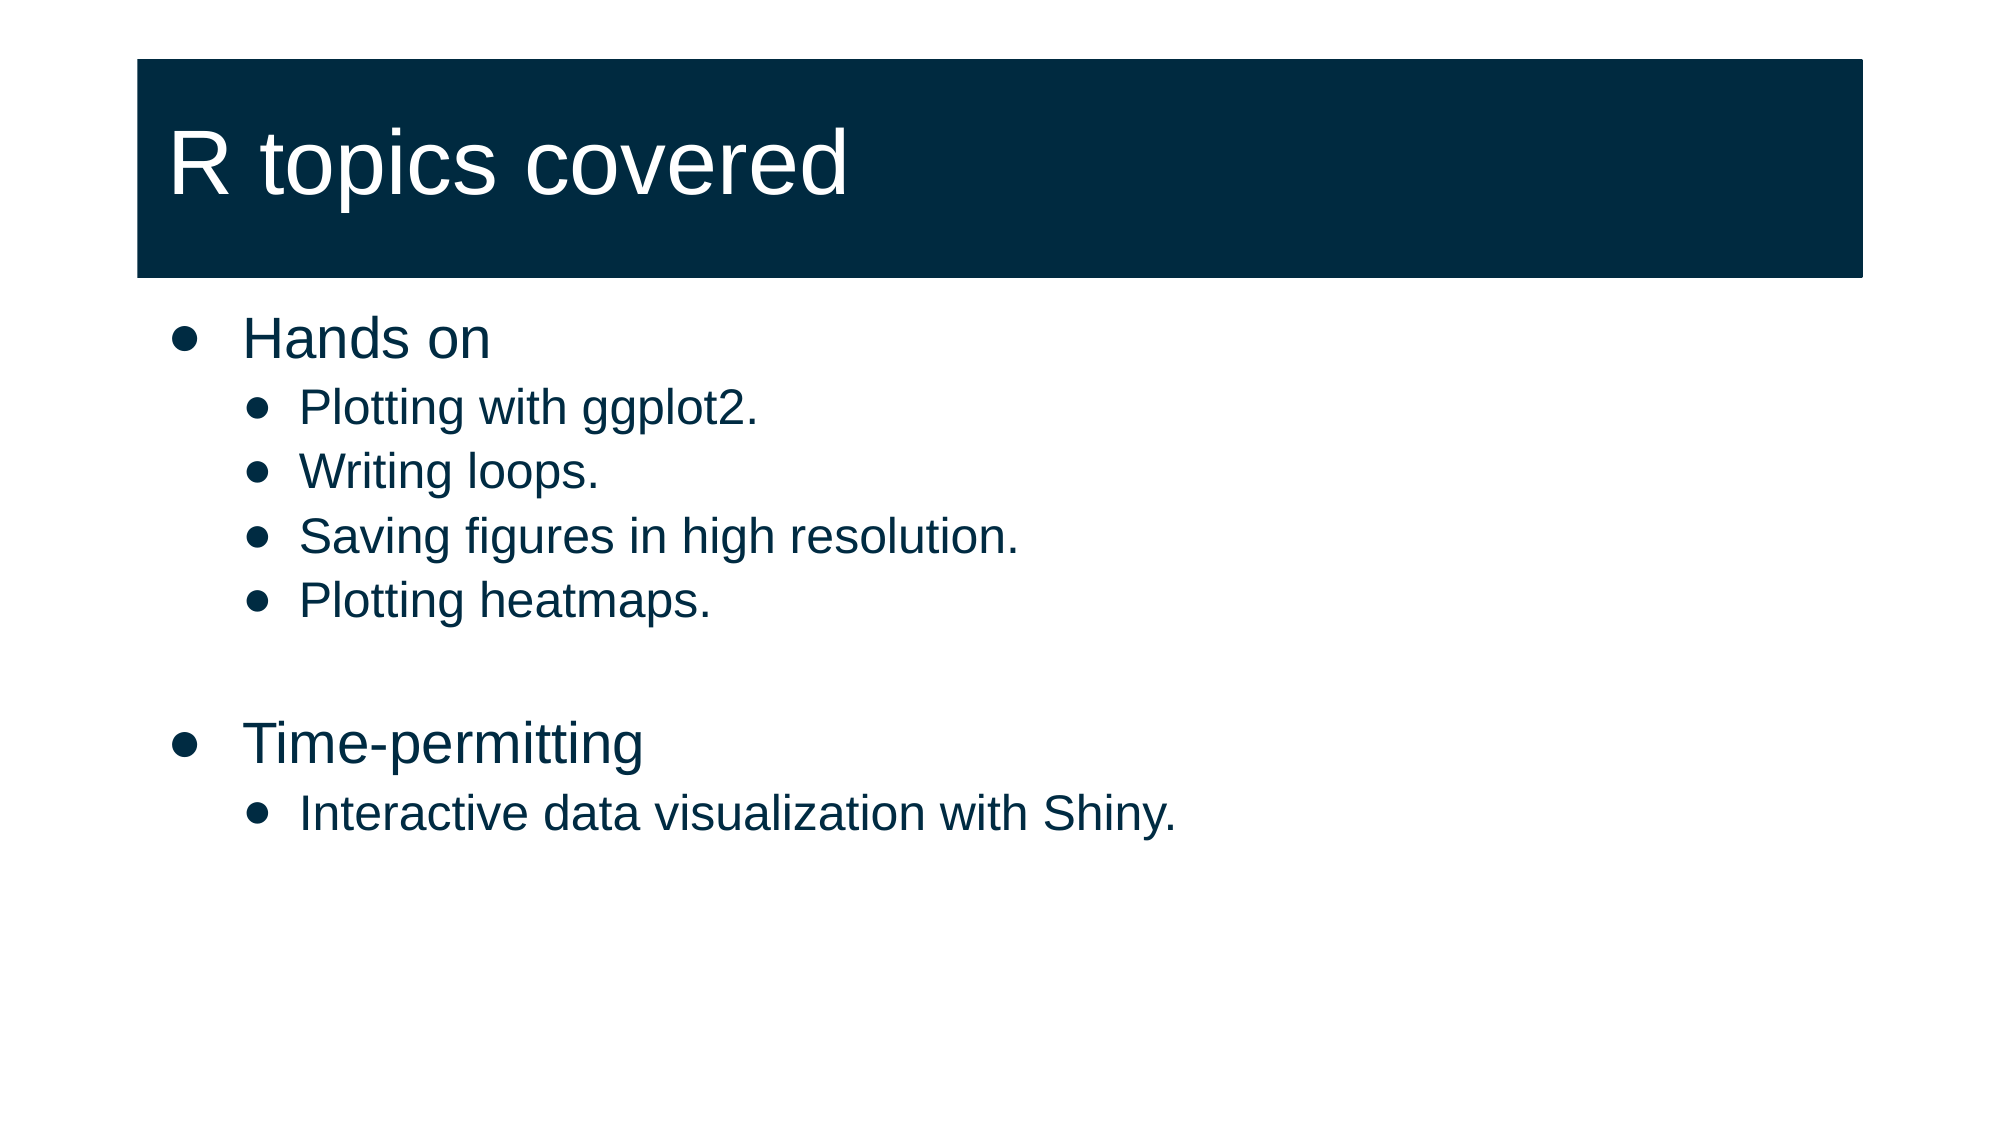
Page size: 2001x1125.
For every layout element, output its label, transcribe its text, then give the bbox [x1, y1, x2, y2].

list Hands on Plotting with ggplot2. Writing loops. Saving figures in high resolution. Plotting heatmaps. Time-permitting Interactive data visualization with Shiny. [137, 307, 1863, 946]
title R topics covered [137, 59, 1863, 278]
